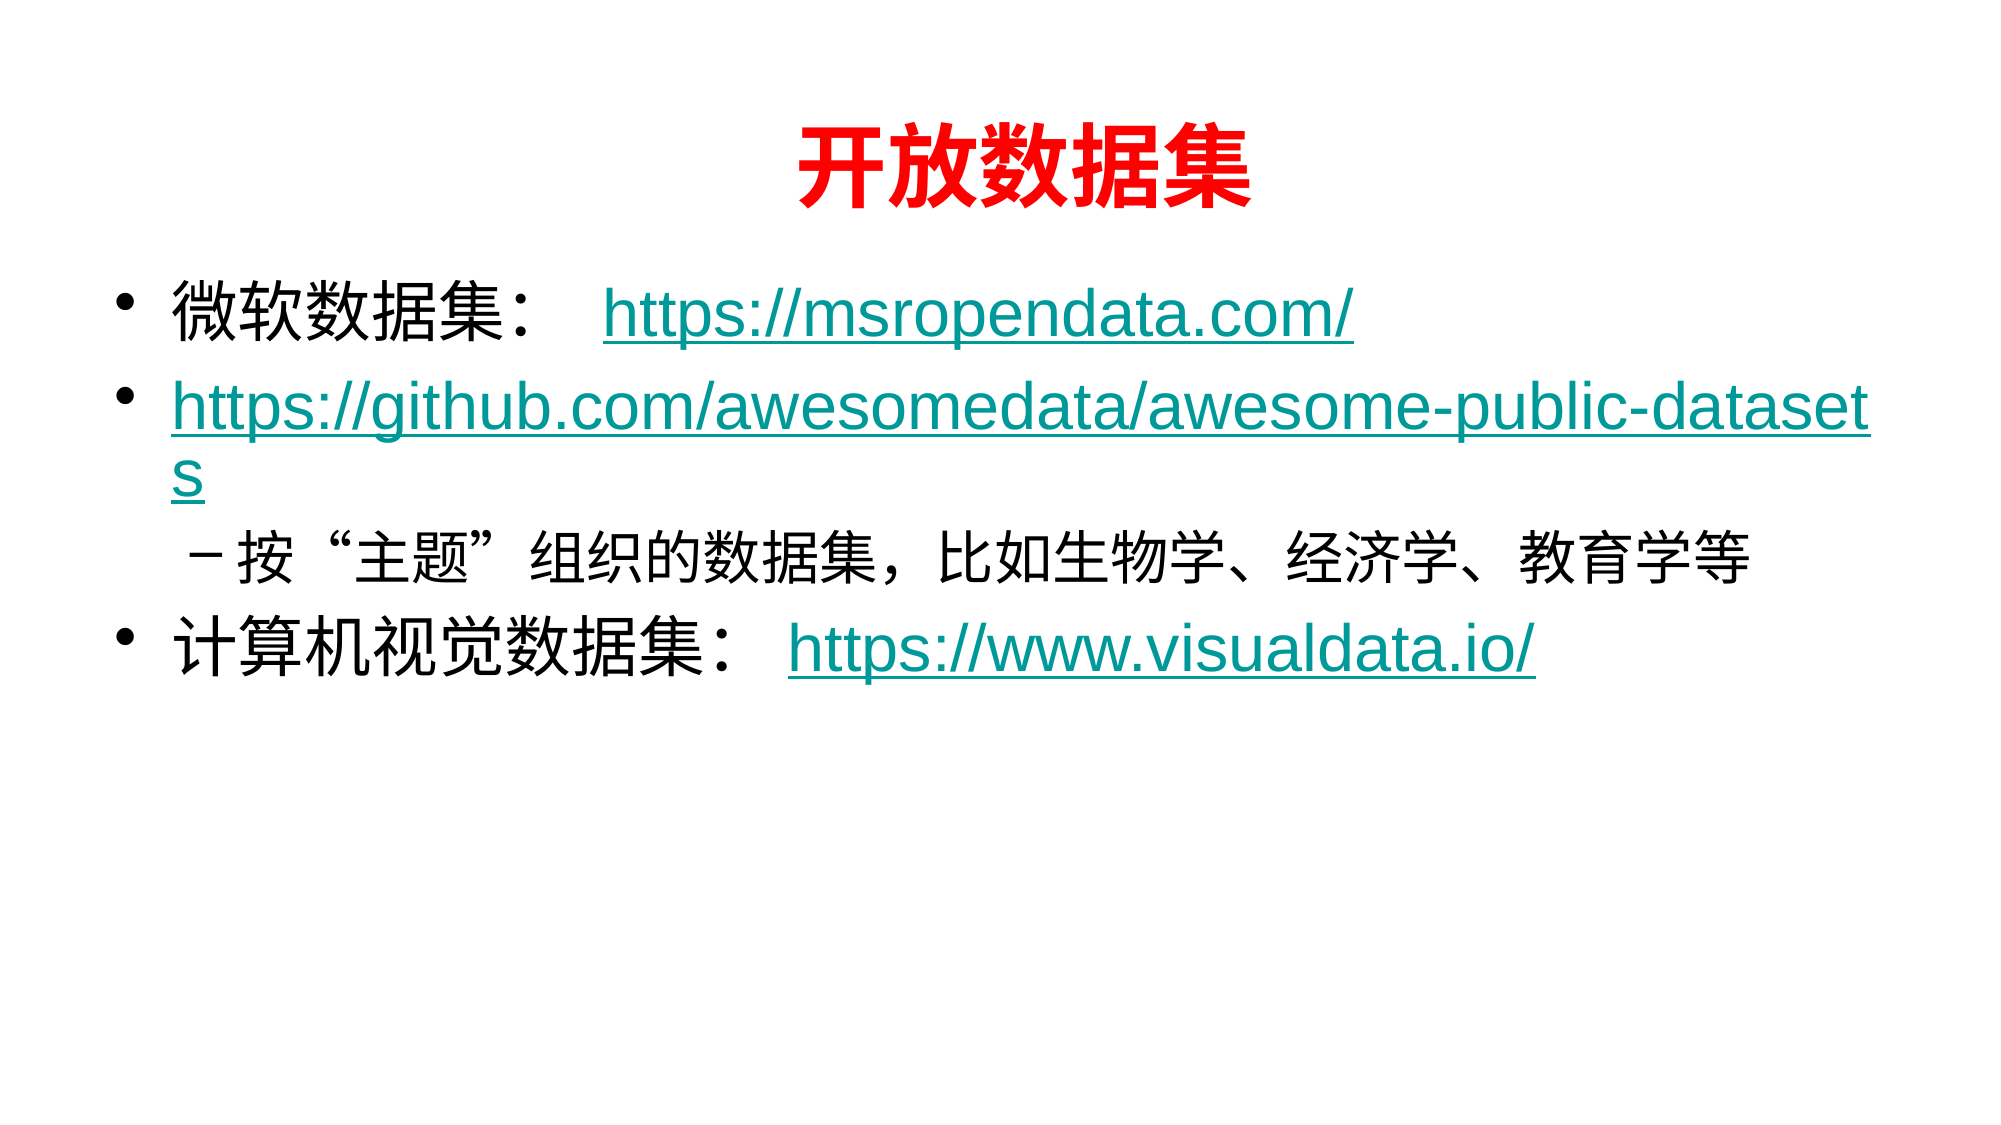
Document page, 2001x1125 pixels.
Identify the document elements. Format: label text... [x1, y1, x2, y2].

list 微软数据集： https://msropendata.com/ https://github.com/awesomedata/awesome-public-datasets 按“主题”组织的数据集，比如生物学、经济学、教育学等 计算机视觉数据集：https://www.visualdata.io/ [99, 262, 1900, 1005]
text_box 开放数据集 [124, 70, 1925, 258]
